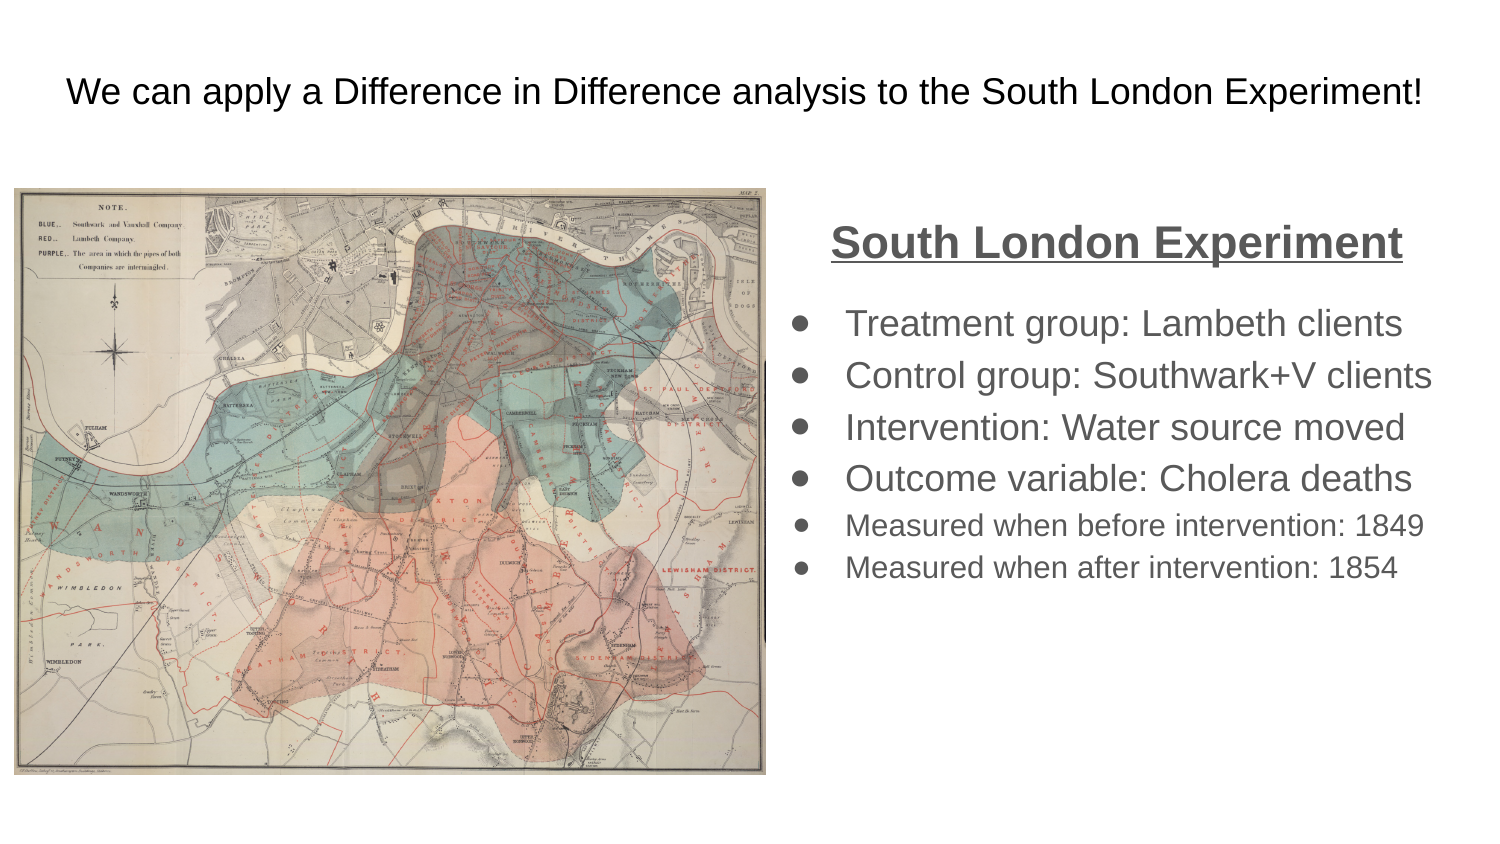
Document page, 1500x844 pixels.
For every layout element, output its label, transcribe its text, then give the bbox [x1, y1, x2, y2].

picture [13, 188, 766, 776]
list South London Experiment Treatment group: Lambeth clients Control group: Southwark+V clients Intervention: Water source moved Outcome variable: Cholera deaths Measured when before intervention: 1849 Measured when after intervention: 1854 [766, 189, 1479, 750]
title We can apply a Difference in Difference analysis to the South London Experiment! [51, 40, 1449, 135]
